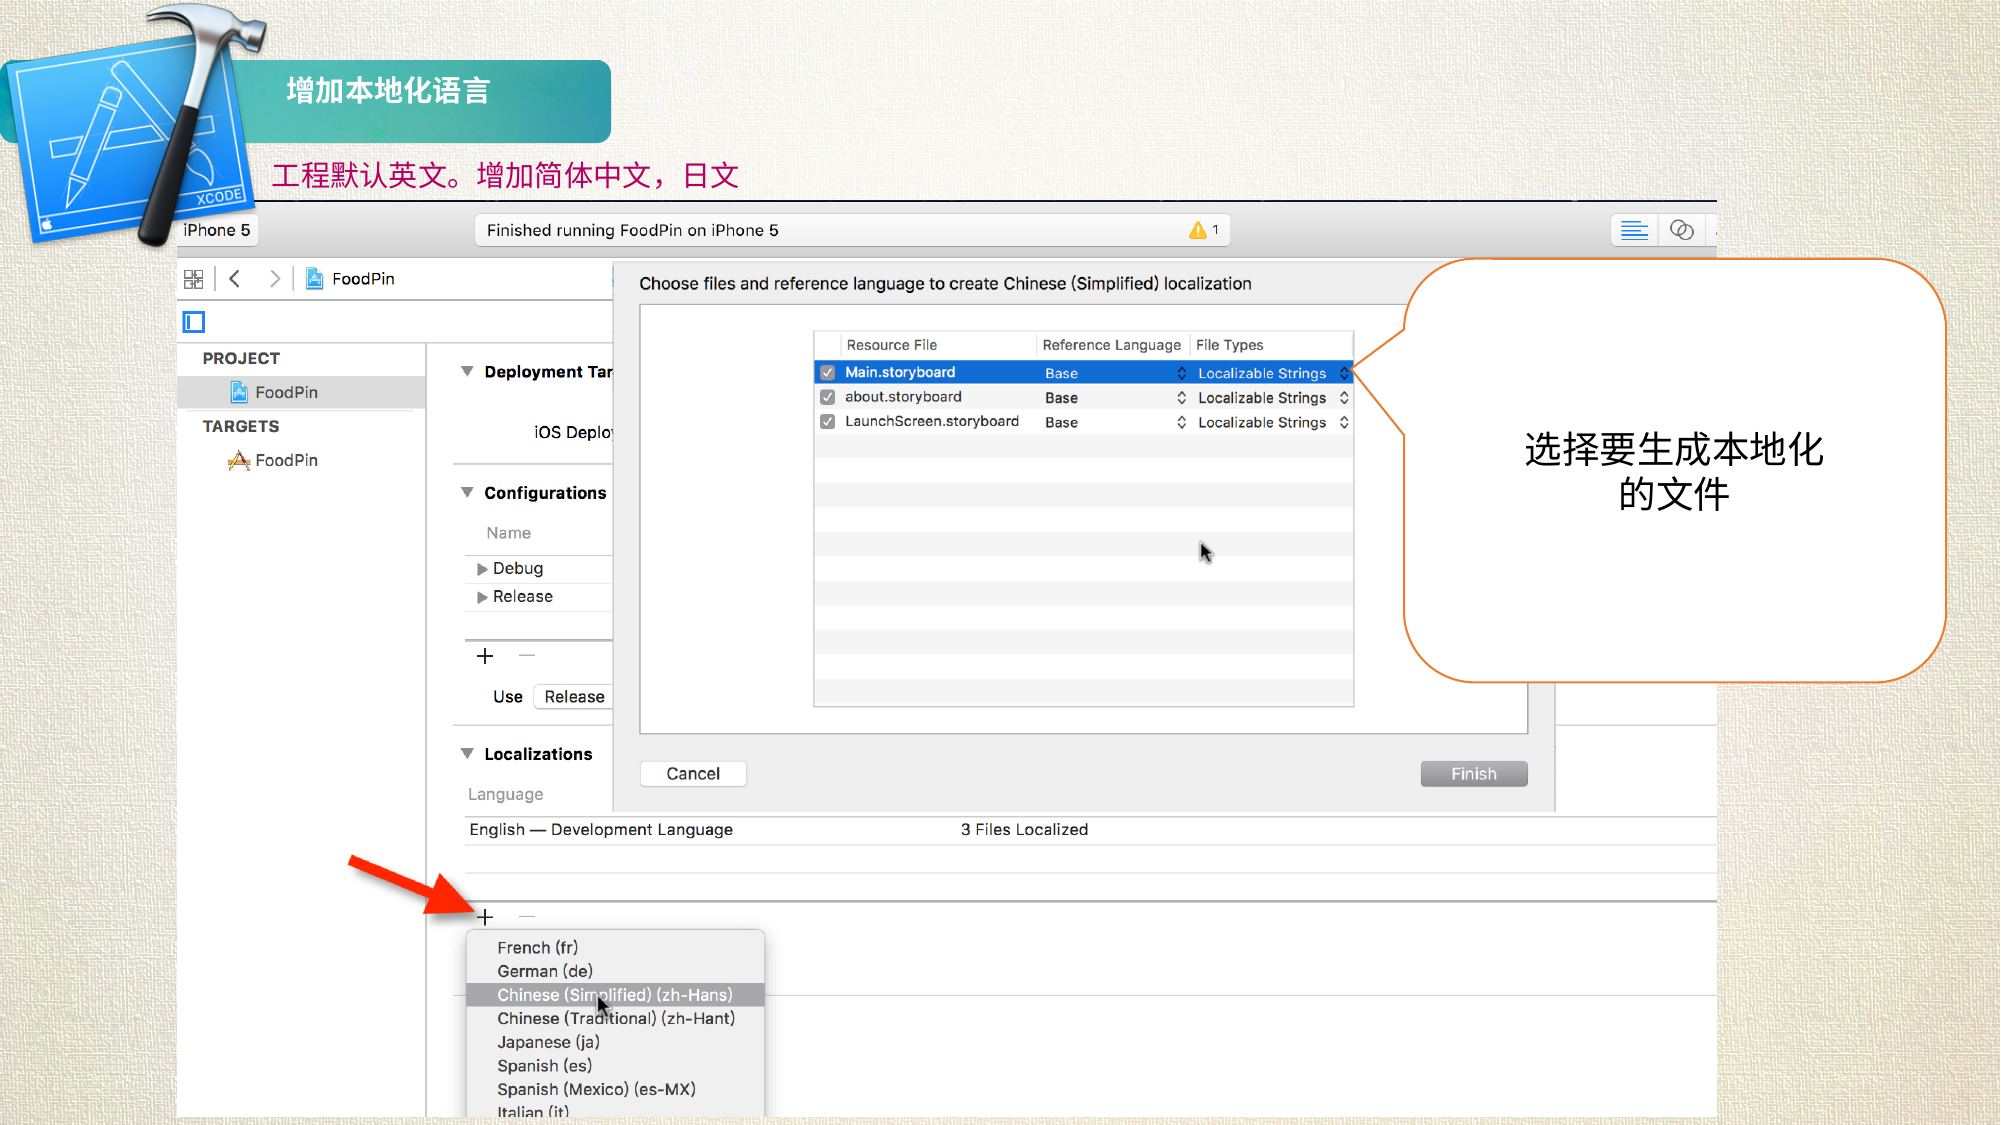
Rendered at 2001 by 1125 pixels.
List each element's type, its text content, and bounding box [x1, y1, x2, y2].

picture [0, 0, 2000, 1125]
text_box 选择要生成本地化 的文件 [1717, 257, 1948, 684]
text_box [272, 64, 611, 170]
text_box 工程默认英文。增加简体中文，日文 [272, 150, 1905, 201]
text_box [272, 59, 609, 64]
